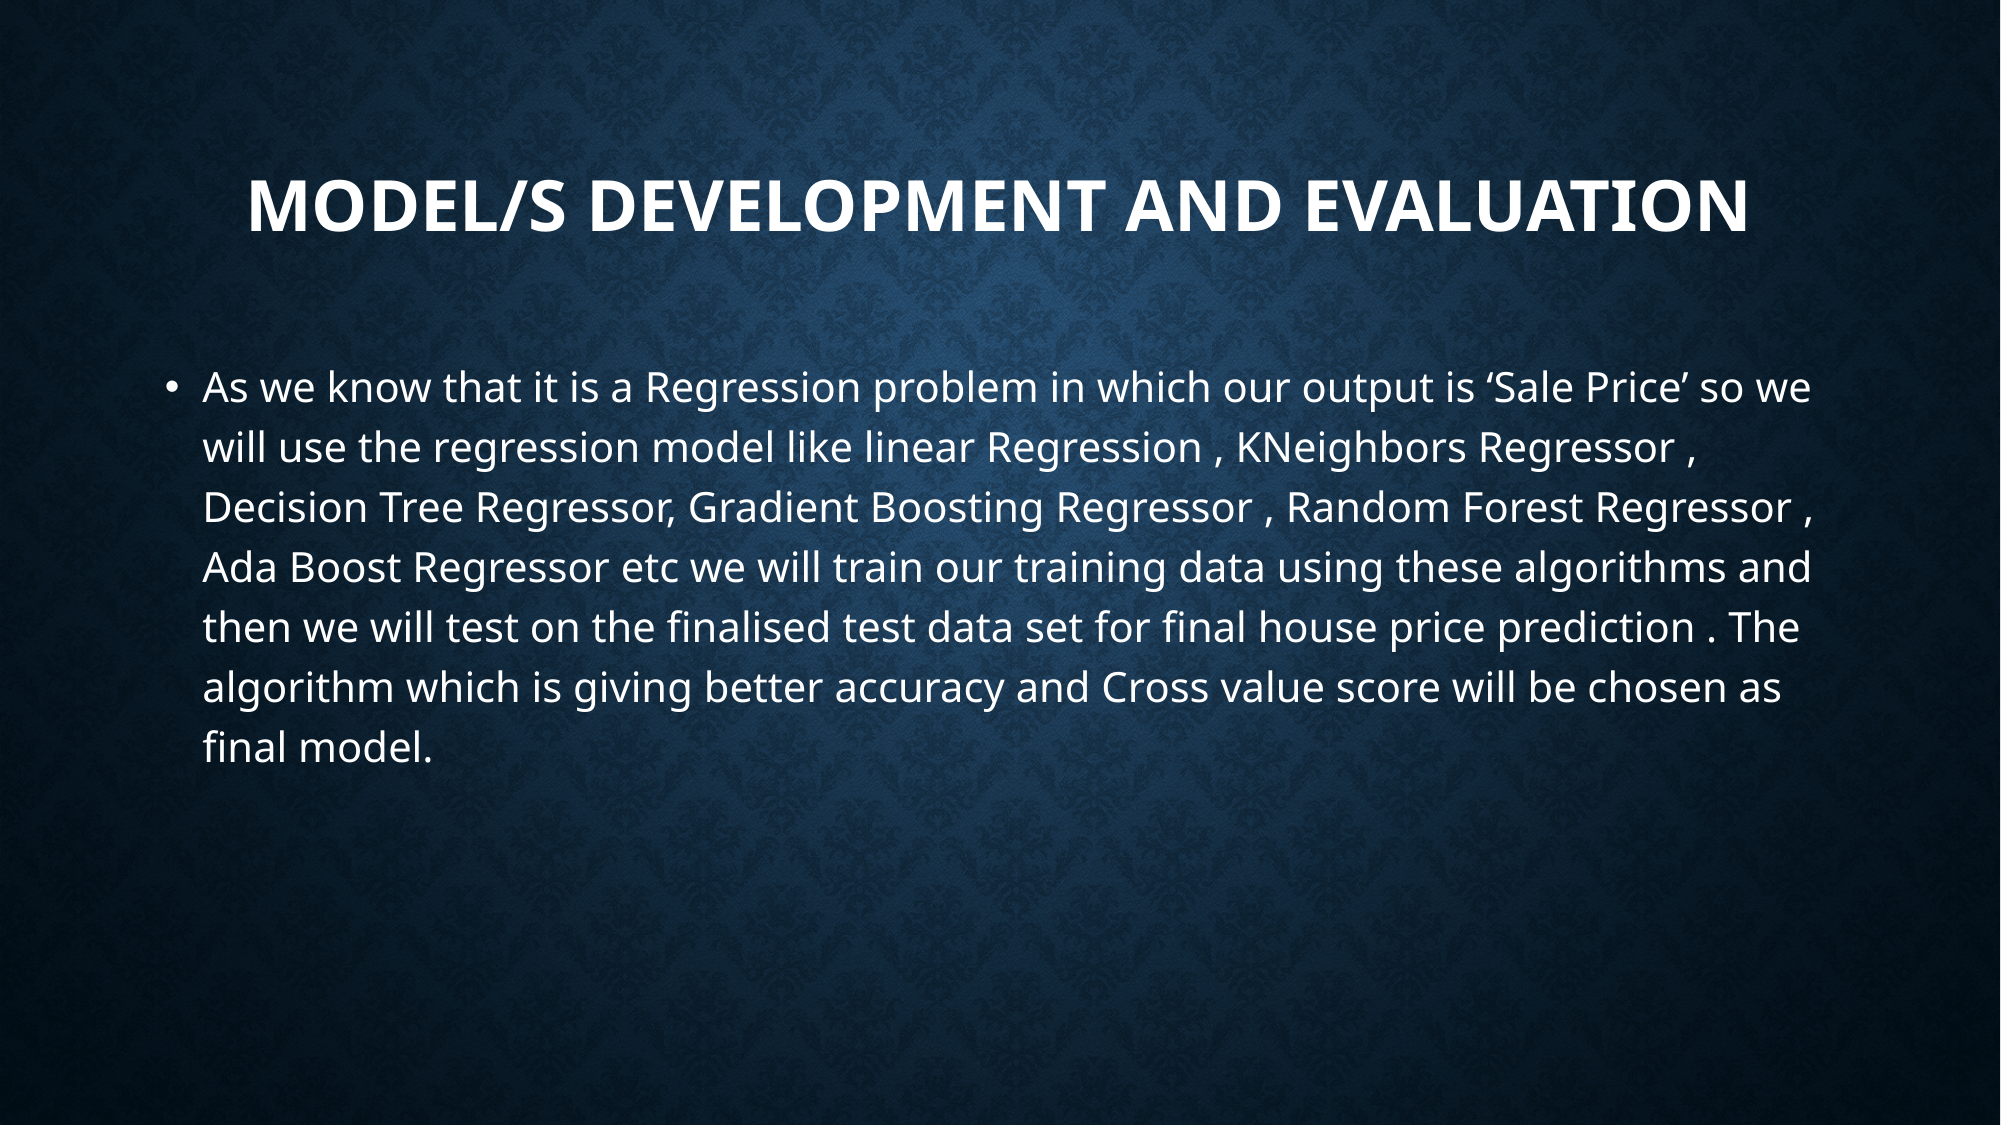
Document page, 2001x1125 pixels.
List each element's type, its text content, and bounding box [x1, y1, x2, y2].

title Model/s Development and Evaluation [149, 99, 1849, 318]
list As we know that it is a Regression problem in which our output is ‘Sale Price’ so we will use the regression model like linear Regression , KNeighbors Regressor , Decision Tree Regressor, Gradient Boosting Regressor , Random Forest Regressor , Ada Boost Regressor etc we will train our training data using these algorithms and then we will test on the finalised test data set for final house price prediction . The algorithm which is giving better accuracy and Cross value score will be chosen as final model. [149, 343, 1849, 950]
